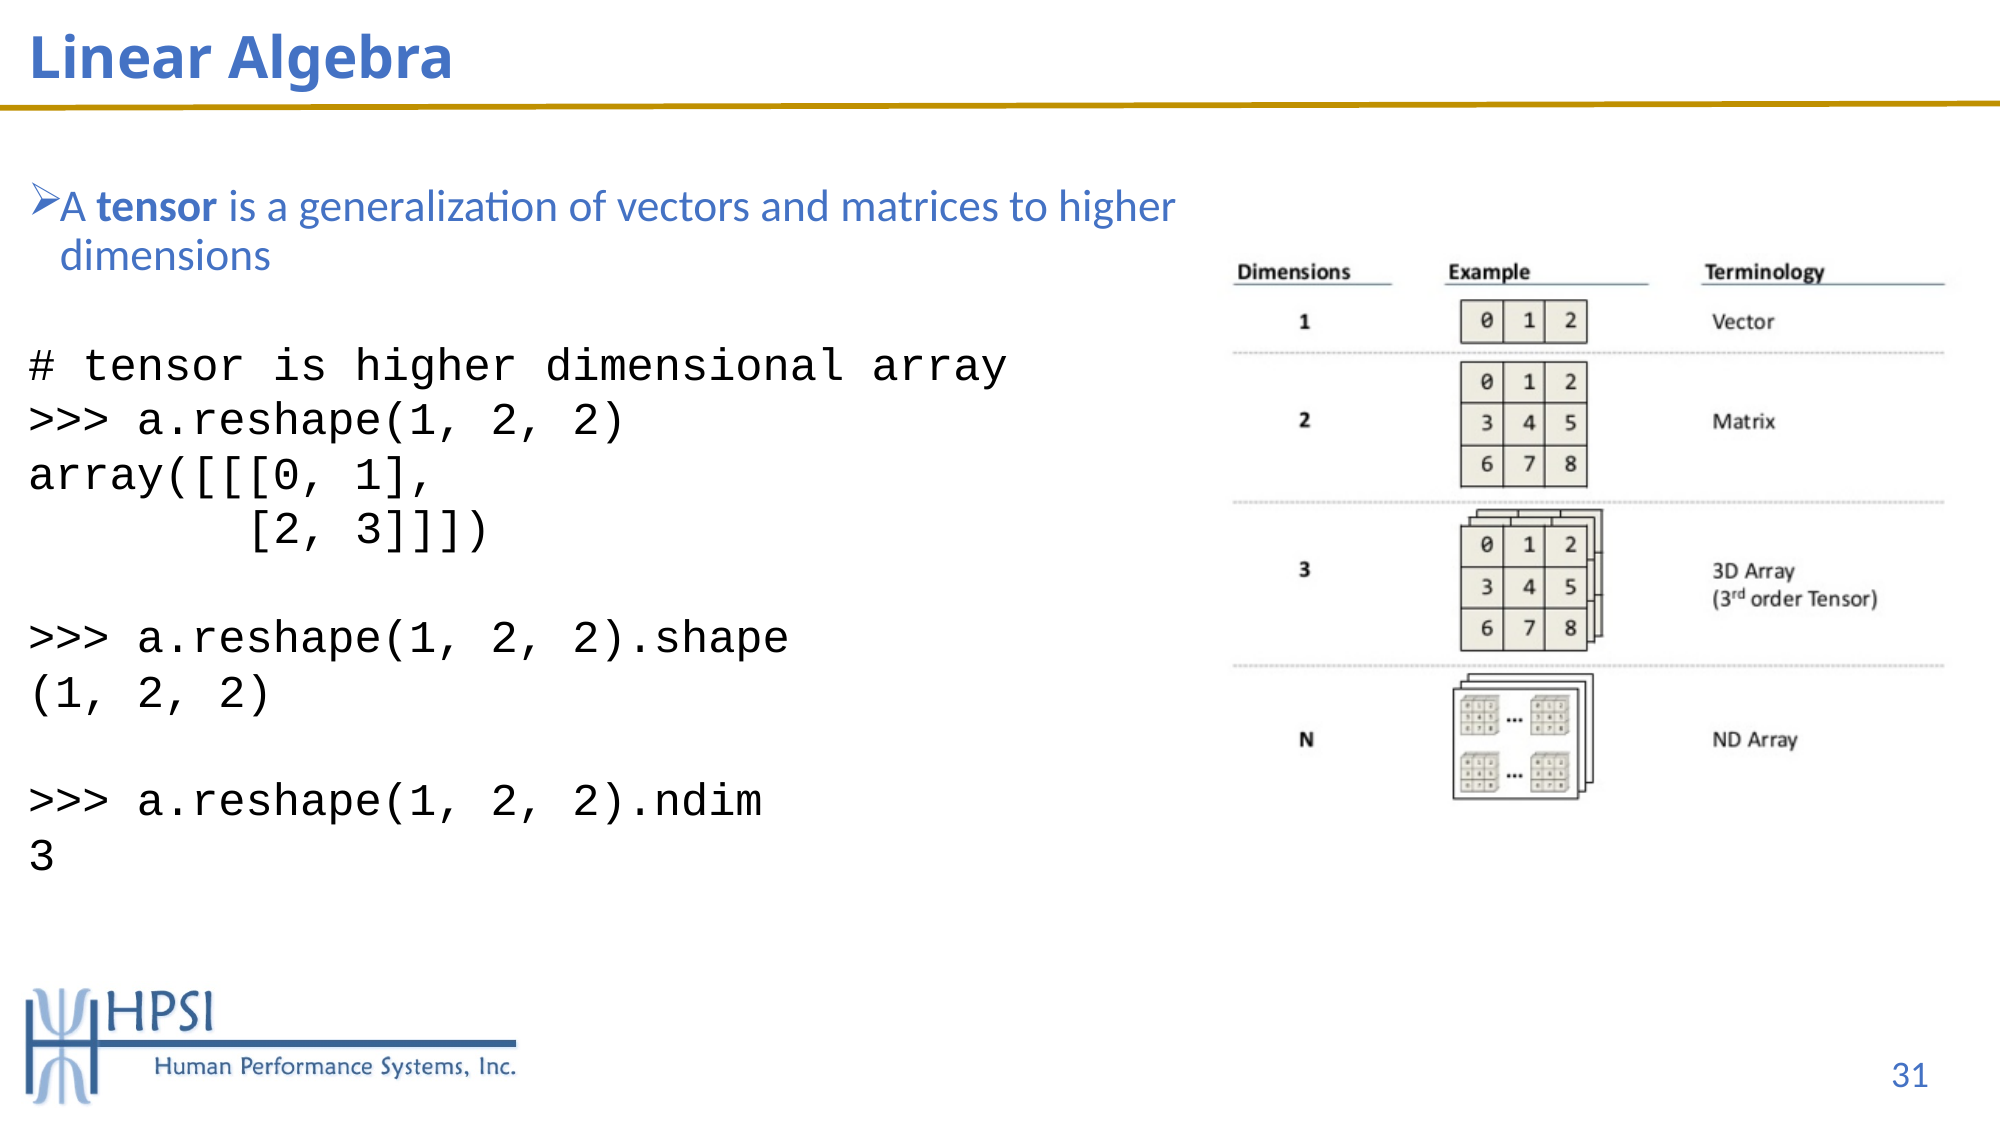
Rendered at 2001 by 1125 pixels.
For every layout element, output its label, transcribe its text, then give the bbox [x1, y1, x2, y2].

picture [21, 981, 524, 1108]
picture [1217, 253, 1962, 810]
list A tensor is a generalization of vectors and matrices to higher dimensions # tensor is higher dimensional array >>> a.reshape(1, 2, 2) array([[[0, 1], [2, 3]]]) >>> a.reshape(1, 2, 2).shape (1, 2, 2) >>> a.reshape(1, 2, 2).ndim 3 [13, 175, 1218, 889]
title Linear Algebra [13, 0, 1739, 120]
slide_number 31 [1493, 1042, 1944, 1103]
